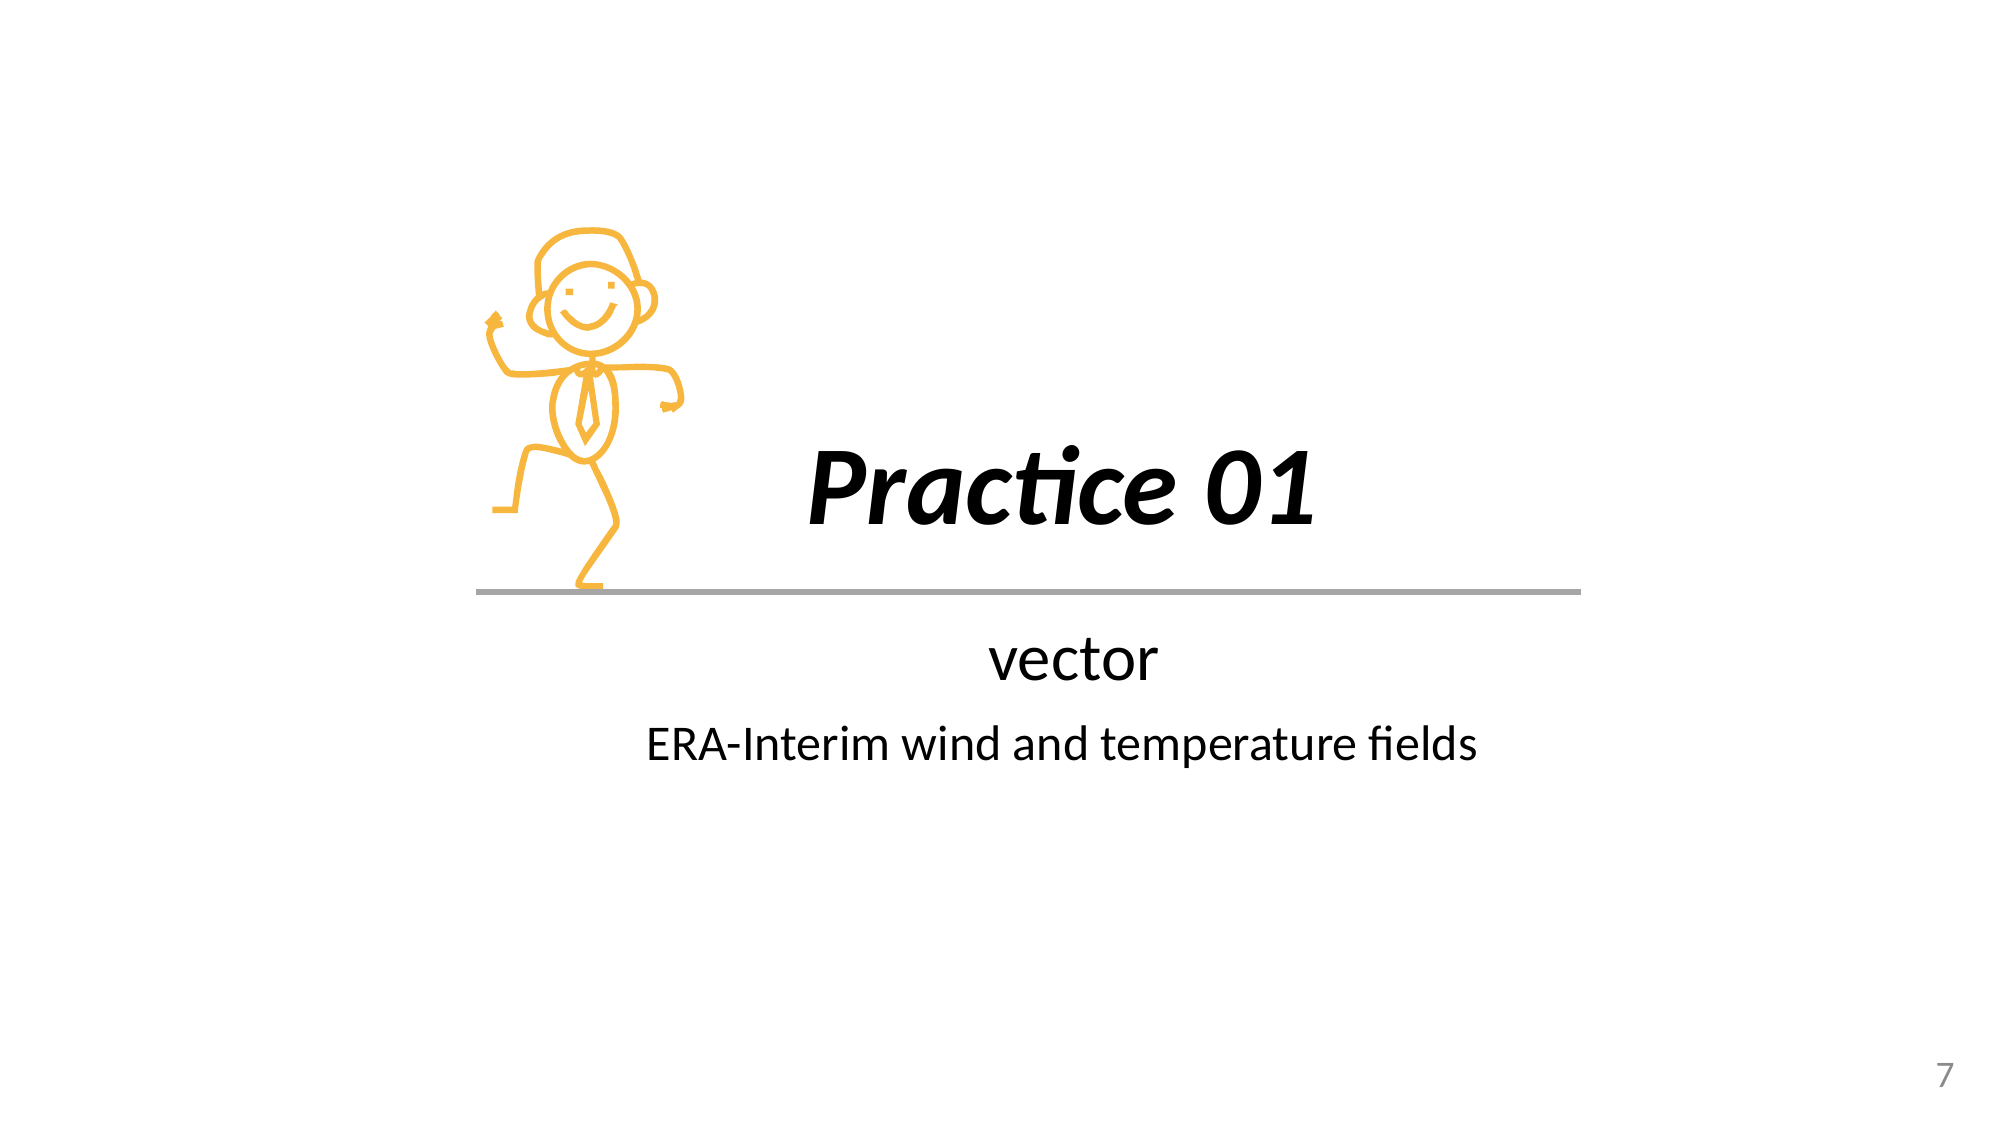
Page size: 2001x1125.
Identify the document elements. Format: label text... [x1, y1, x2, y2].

text_box ERA-Interim wind and temperature fields [631, 703, 1493, 779]
text_box vector [938, 612, 1187, 696]
text_box Practice 01 [791, 404, 1333, 555]
slide_number 7 [1519, 1042, 1970, 1103]
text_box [484, 227, 685, 590]
